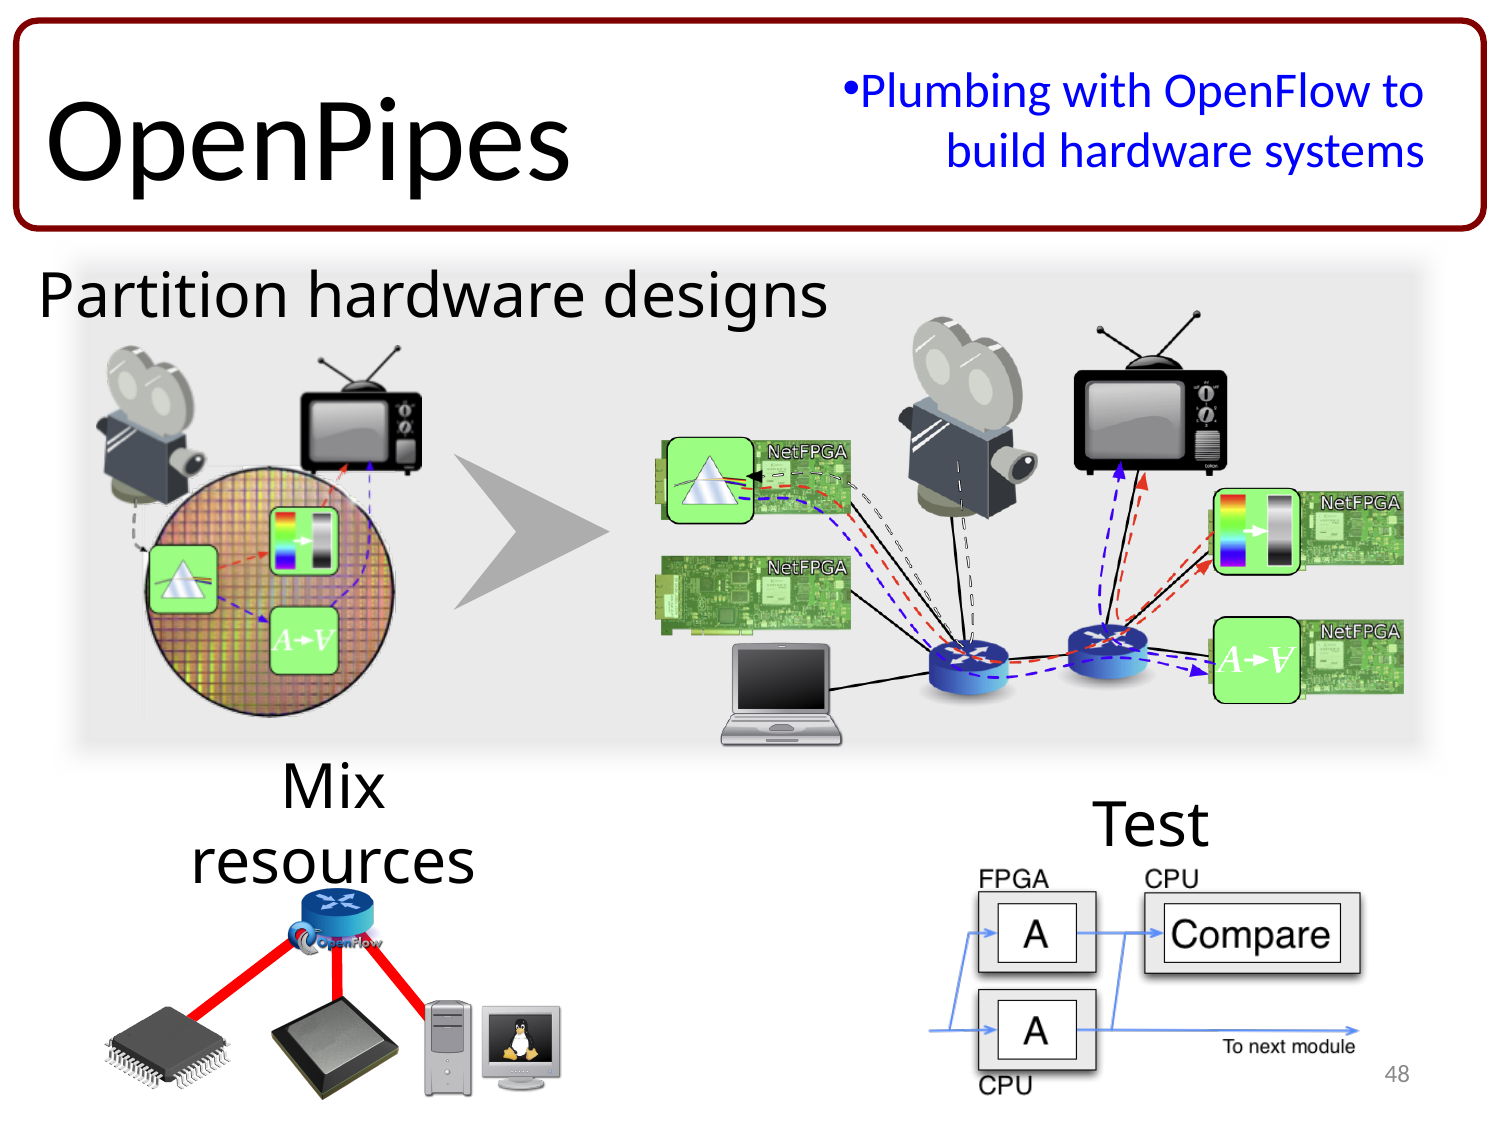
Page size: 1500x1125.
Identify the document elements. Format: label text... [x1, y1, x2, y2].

slide_number 48 [1382, 1042, 1425, 1103]
picture [49, 238, 1448, 777]
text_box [95, 250, 1405, 752]
list Plumbing with OpenFlow to build hardware systems [787, 229, 1425, 237]
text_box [925, 779, 1378, 1101]
text_box [16, 20, 1484, 229]
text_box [103, 779, 563, 1100]
